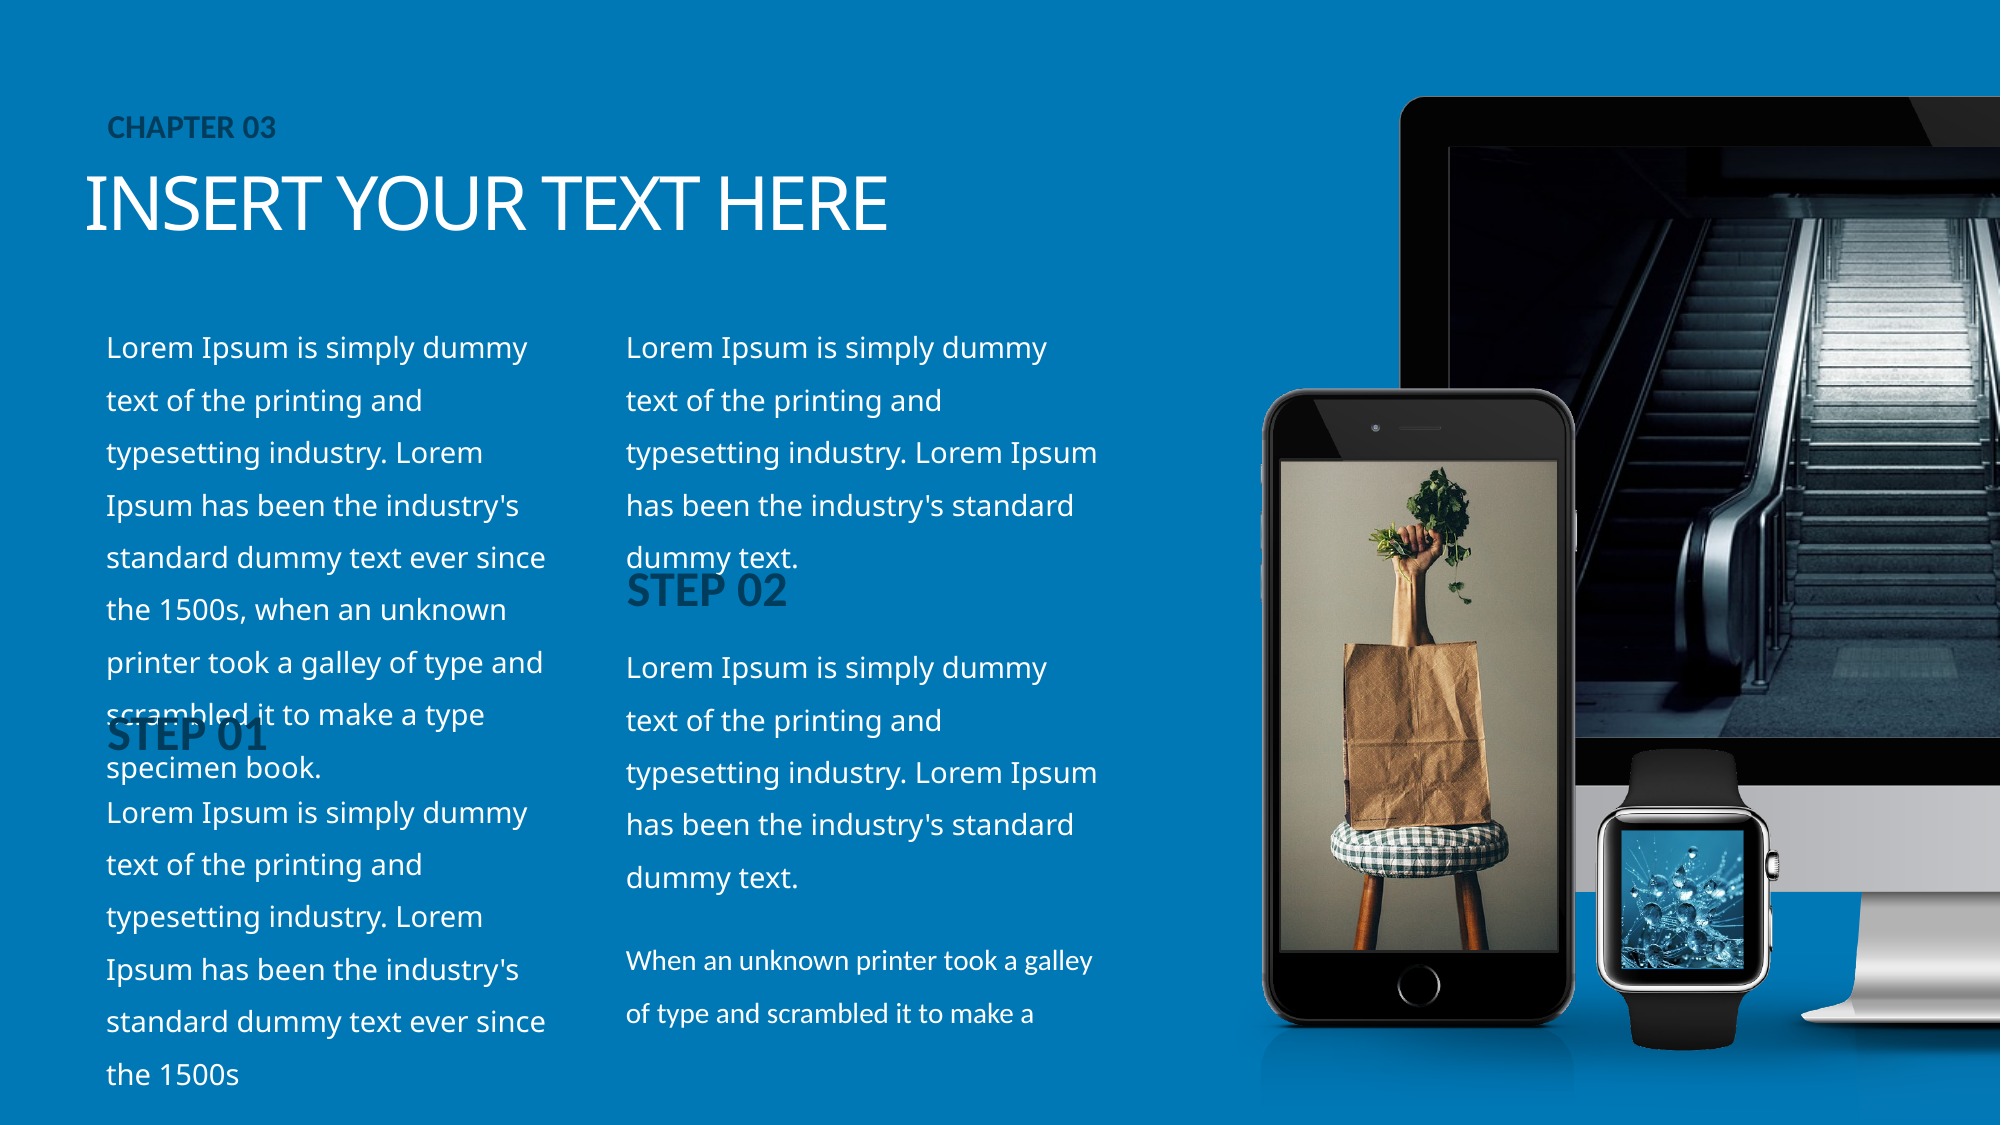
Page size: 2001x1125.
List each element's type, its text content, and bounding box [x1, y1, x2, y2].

text_box Step 01 [92, 693, 283, 769]
text_box Lorem Ipsum is simply dummy text of the printing and typesetting industry. Lorem Ipsum has been the industry's standard dummy text. [611, 304, 1116, 582]
text_box Step 02 [612, 548, 803, 624]
text_box Lorem Ipsum is simply dummy text of the printing and typesetting industry. Lorem Ipsum has been the industry's standard dummy text. When an unknown printer took a galley of type and scrambled it to make a [611, 624, 1116, 1037]
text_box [1332, 61, 2000, 1125]
text_box Lorem Ipsum is simply dummy text of the printing and typesetting industry. Lorem Ipsum has been the industry's standard dummy text ever since the 1500s, when an unknown printer took a galley of type and scrambled it to make a type specimen book. [91, 304, 590, 769]
text_box CHAPTER 03 [92, 97, 292, 148]
text_box INSERT YOUR TEXT HERE [70, 148, 906, 253]
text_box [1156, 376, 1681, 1125]
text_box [1681, 740, 1790, 1060]
text_box Lorem Ipsum is simply dummy text of the printing and typesetting industry. Lorem Ipsum has been the industry's standard dummy text ever since the 1500s [91, 769, 590, 1099]
